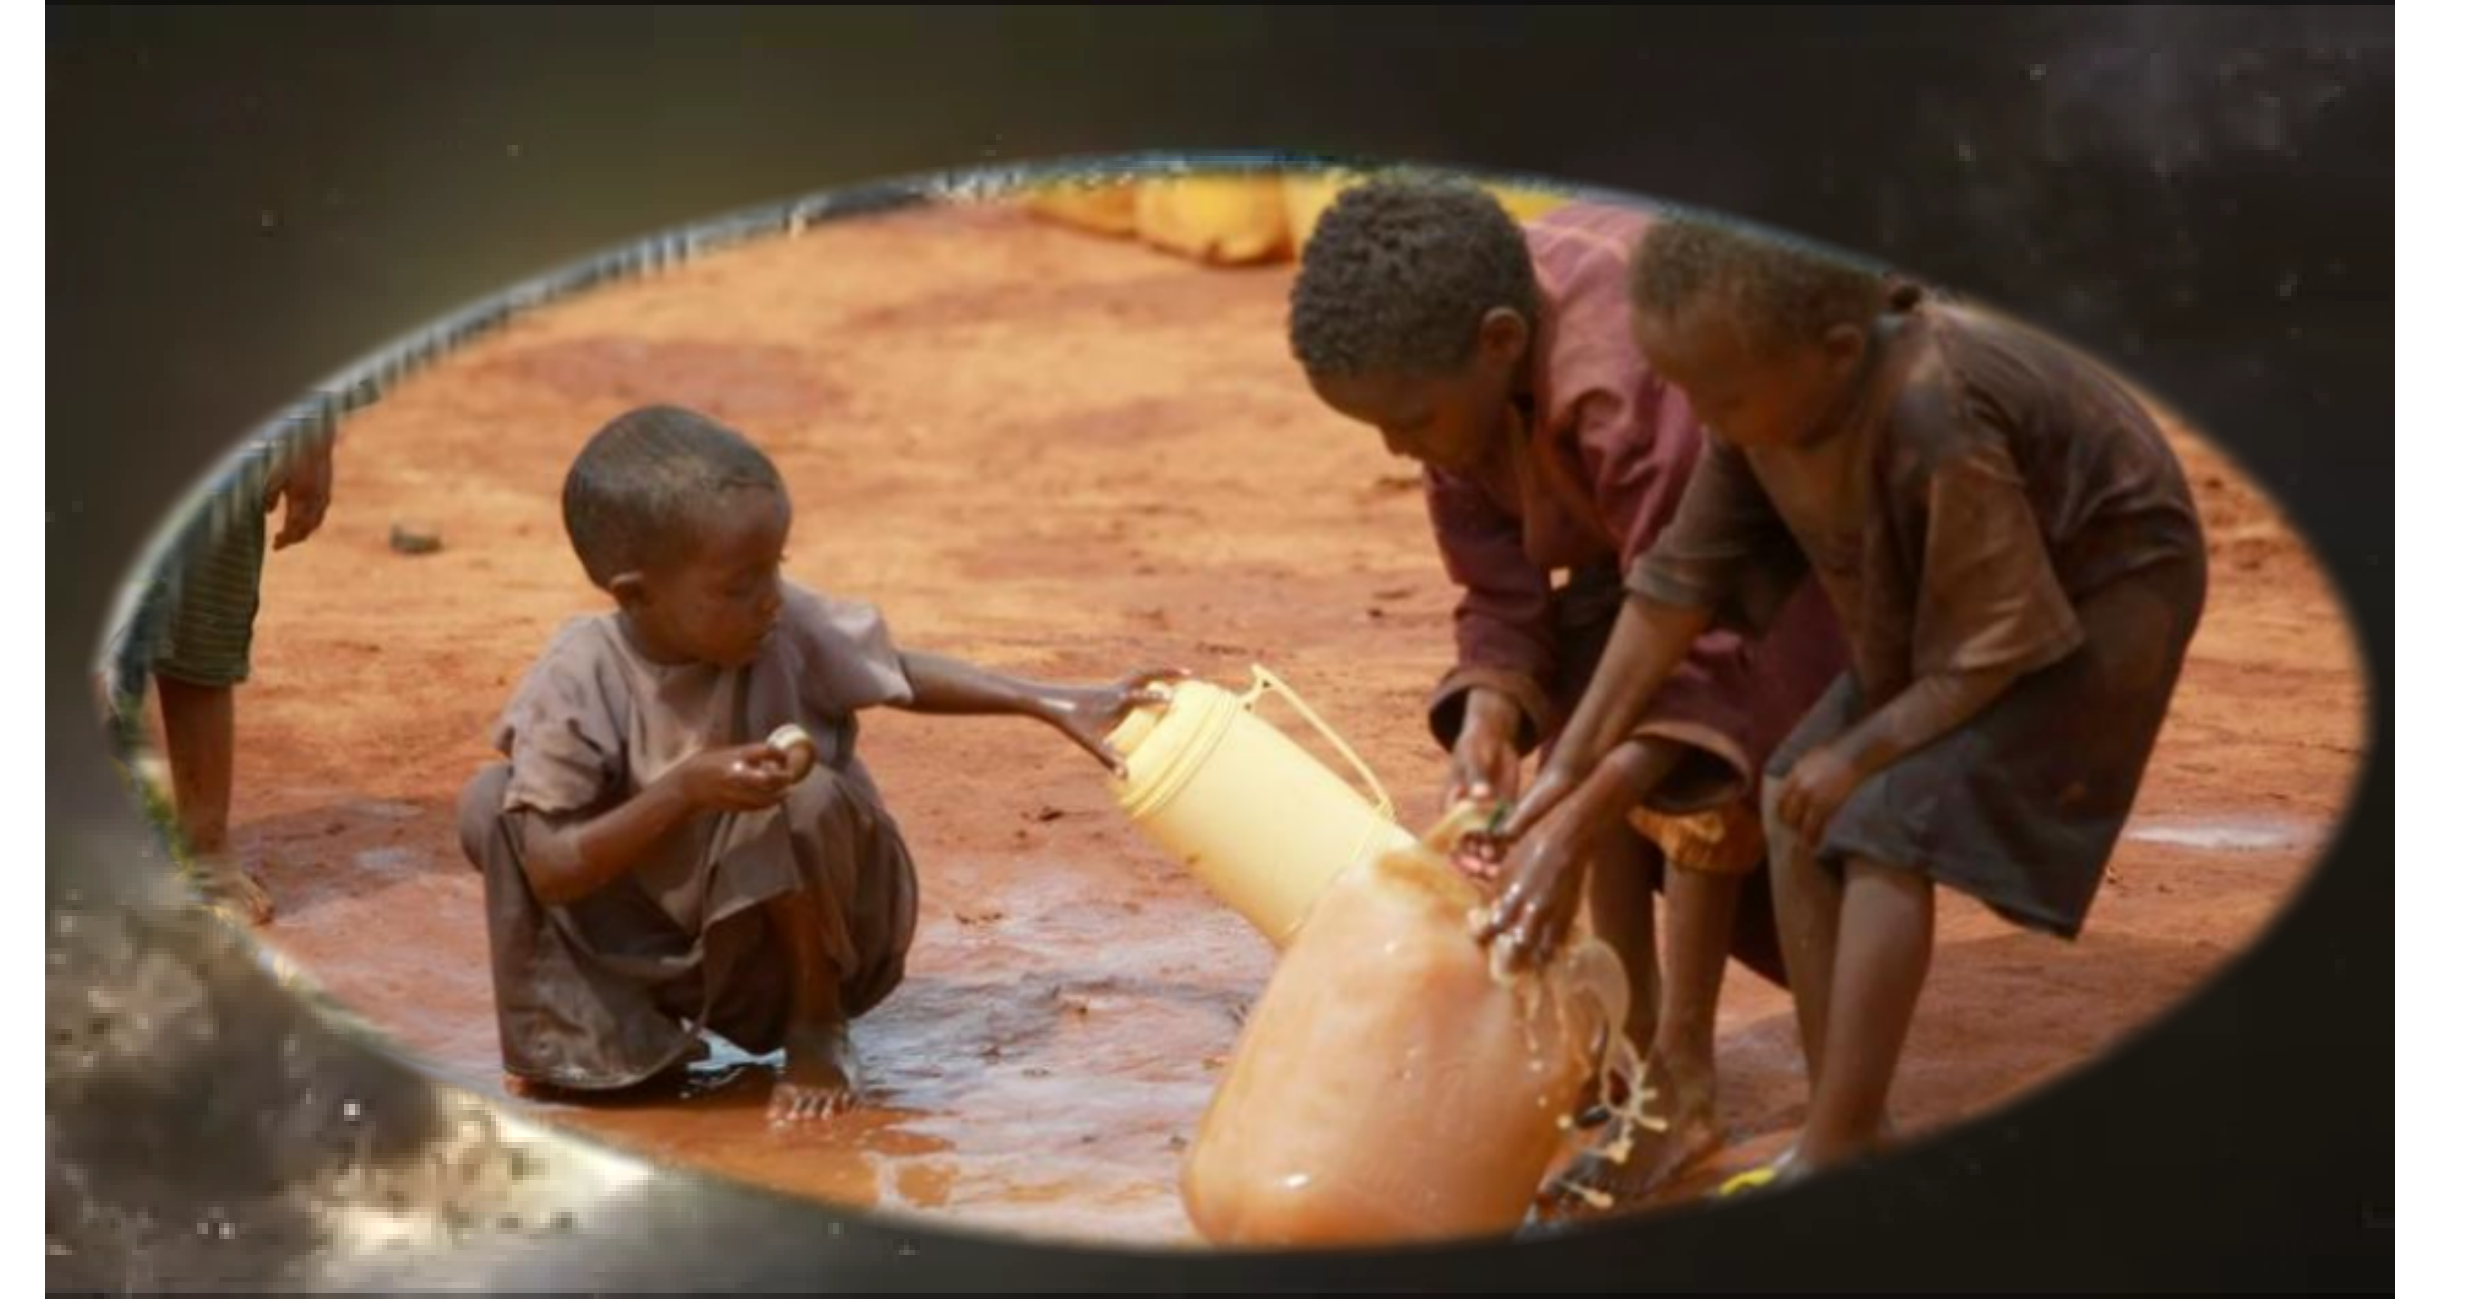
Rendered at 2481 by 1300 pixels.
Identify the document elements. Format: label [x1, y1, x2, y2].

picture [84, 147, 2382, 1261]
text_box [44, 0, 2396, 1300]
